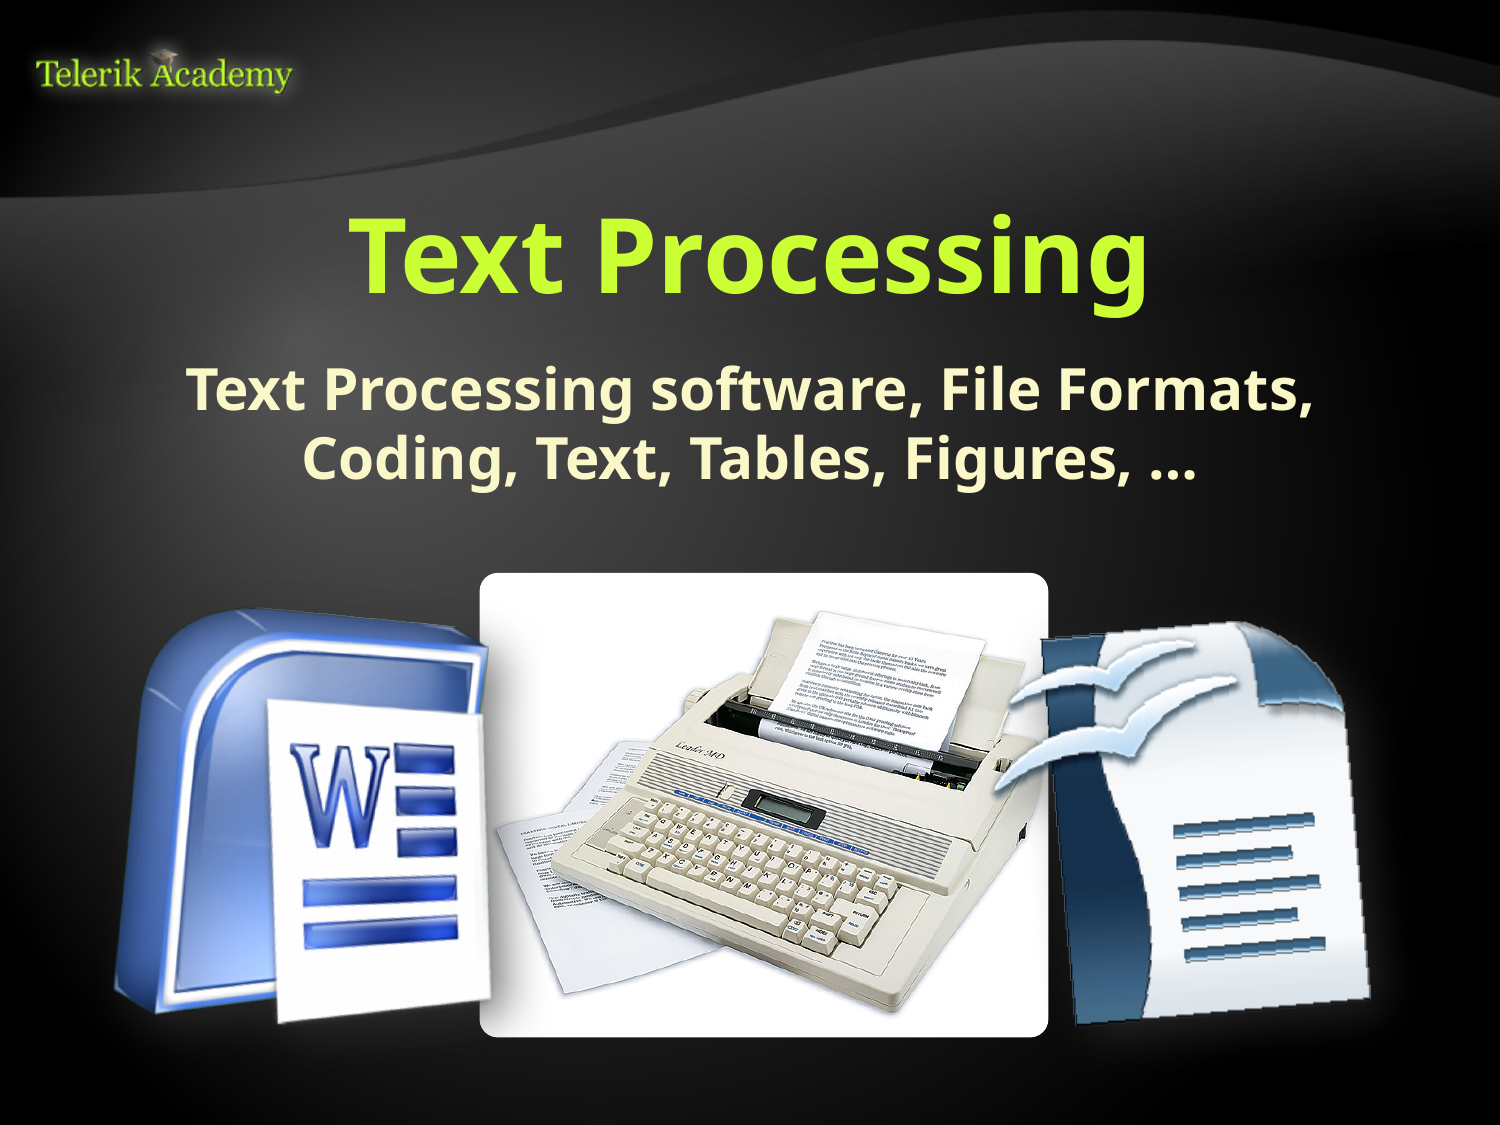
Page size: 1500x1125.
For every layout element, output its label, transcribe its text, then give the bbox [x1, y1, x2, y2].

picture [0, 0, 1500, 1125]
title Text Processing [99, 200, 1400, 313]
subtitle Text Processing software, File Formats, Coding, Text, Tables, Figures, … [99, 350, 1400, 494]
